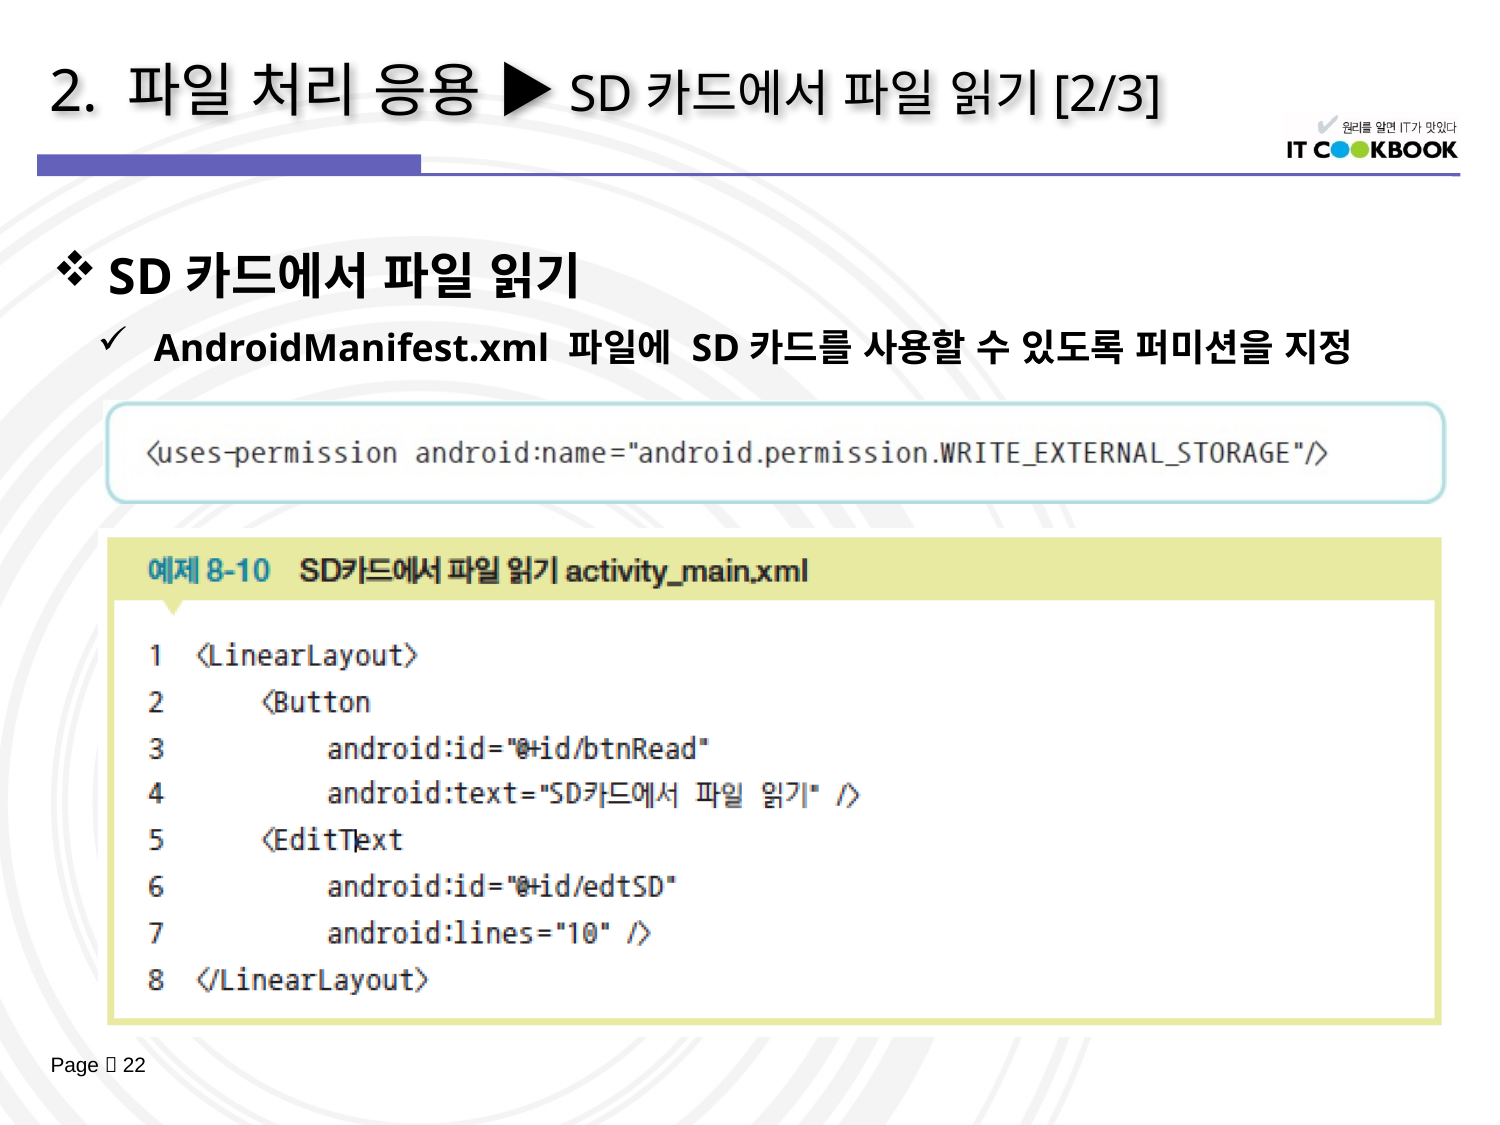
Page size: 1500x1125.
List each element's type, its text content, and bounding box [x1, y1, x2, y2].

list SD카드에서 파일 읽기 AndroidManifest.xml 파일에 SD카드를 사용할 수 있도록 퍼미션을 지정 [8, 243, 1480, 1031]
title 2. 파일 처리 응용 ▶SD카드에서 파일 읽기[2/3] [48, 53, 1448, 161]
picture [0, 35, 1500, 1125]
